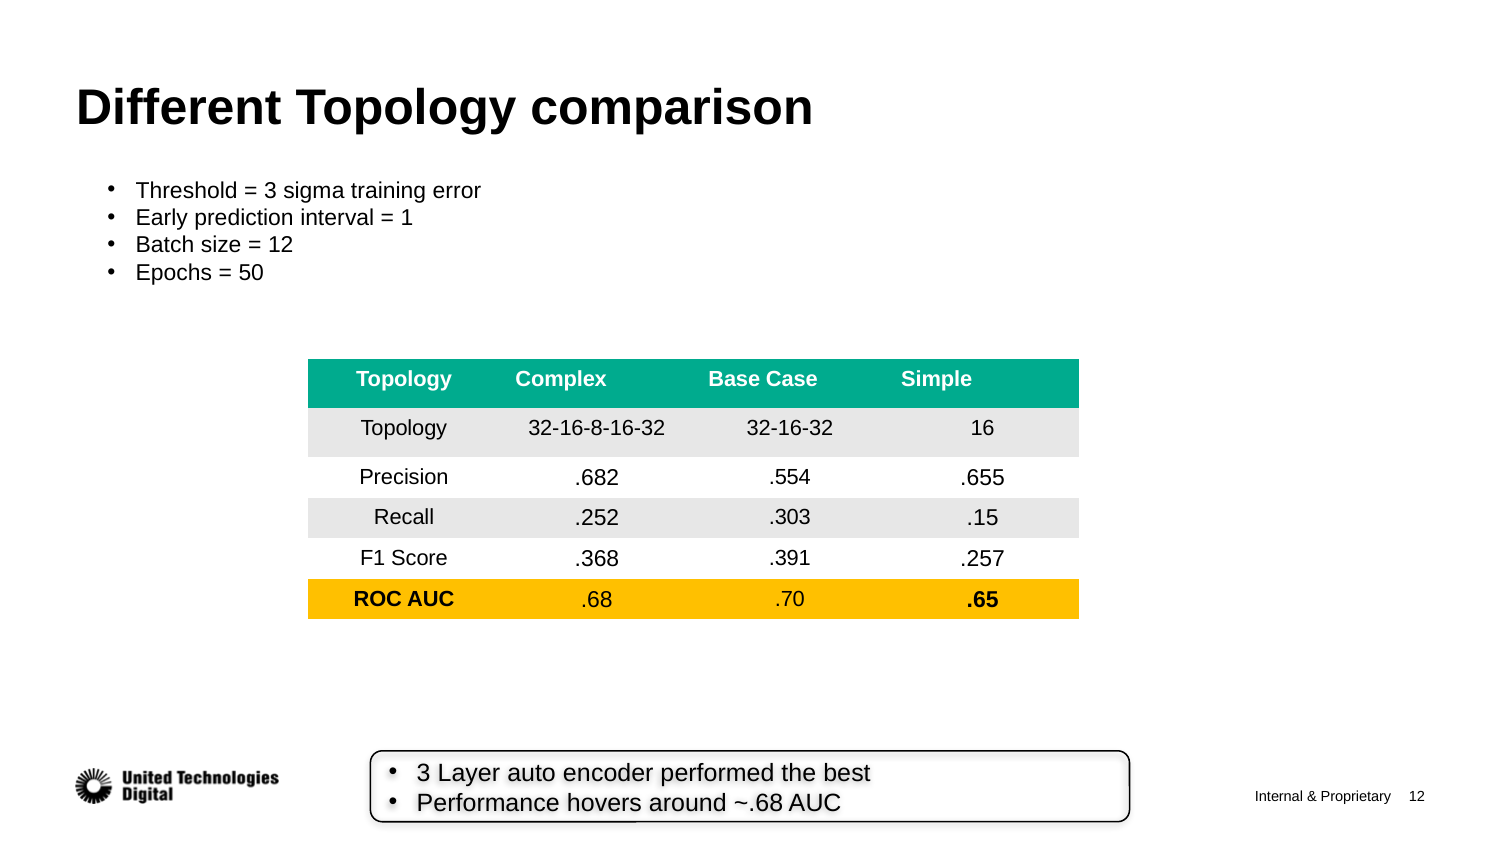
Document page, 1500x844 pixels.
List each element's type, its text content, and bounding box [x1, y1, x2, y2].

table_cell 32-16-32 [693, 408, 886, 457]
table_cell ROC AUC [308, 579, 500, 619]
table_header Topology [308, 359, 500, 408]
picture [75, 768, 279, 804]
table_cell .70 [693, 579, 886, 619]
text_box Threshold = 3 sigma training error Early prediction interval = 1 Batch size = 12 Epochs = 50 [91, 167, 750, 320]
table_header Simple [886, 359, 1079, 408]
table_cell .65 [886, 579, 1079, 619]
table_cell .391 [693, 538, 886, 579]
table_cell .15 [886, 498, 1079, 538]
title Different Topology comparison [61, 57, 1412, 151]
table_cell .257 [886, 538, 1079, 579]
table_cell .303 [693, 498, 886, 538]
table_cell F1 Score [308, 538, 500, 579]
table_header Base Case [693, 359, 886, 408]
table_cell Precision [308, 457, 500, 498]
table_cell .655 [886, 457, 1079, 498]
table_cell Recall [308, 498, 500, 538]
text_box 3 Layer auto encoder performed the best Performance hovers around ~.68 AUC [369, 750, 1131, 823]
table_cell 16 [886, 408, 1079, 457]
table_cell Topology [308, 408, 500, 457]
table_cell .252 [500, 498, 693, 538]
table_cell .68 [500, 579, 693, 619]
table_cell .682 [500, 457, 693, 498]
table_cell .554 [693, 457, 886, 498]
table_cell .368 [500, 538, 693, 579]
table_cell 32-16-8-16-32 [500, 408, 693, 457]
table_header Complex [500, 359, 693, 408]
